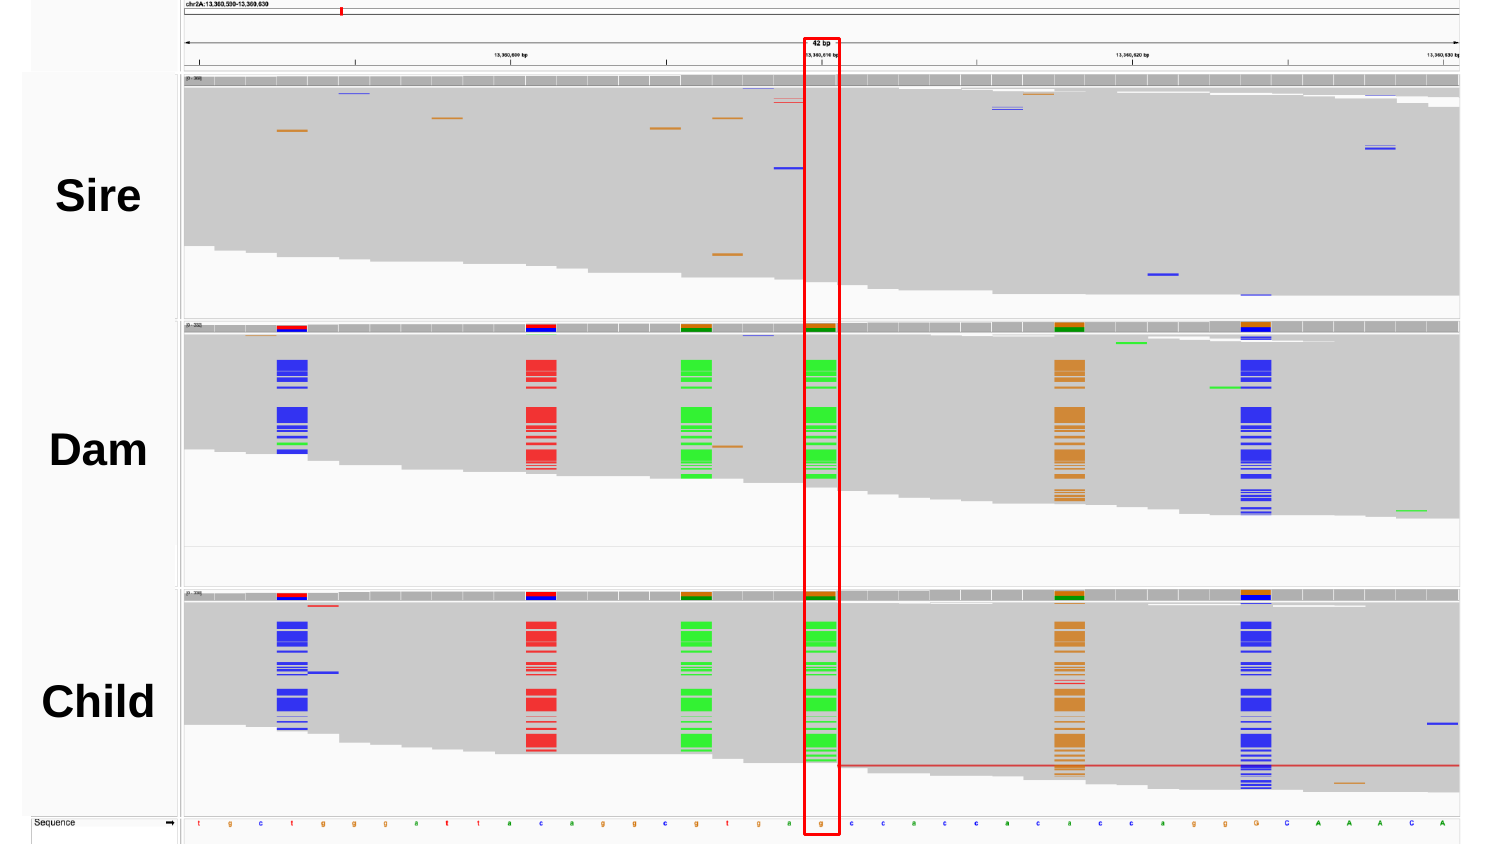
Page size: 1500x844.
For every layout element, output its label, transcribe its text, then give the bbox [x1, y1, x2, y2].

text_box Child [22, 581, 26, 816]
text_box Dam [22, 313, 26, 581]
text_box Sire [22, 73, 26, 313]
picture [31, 0, 1469, 844]
